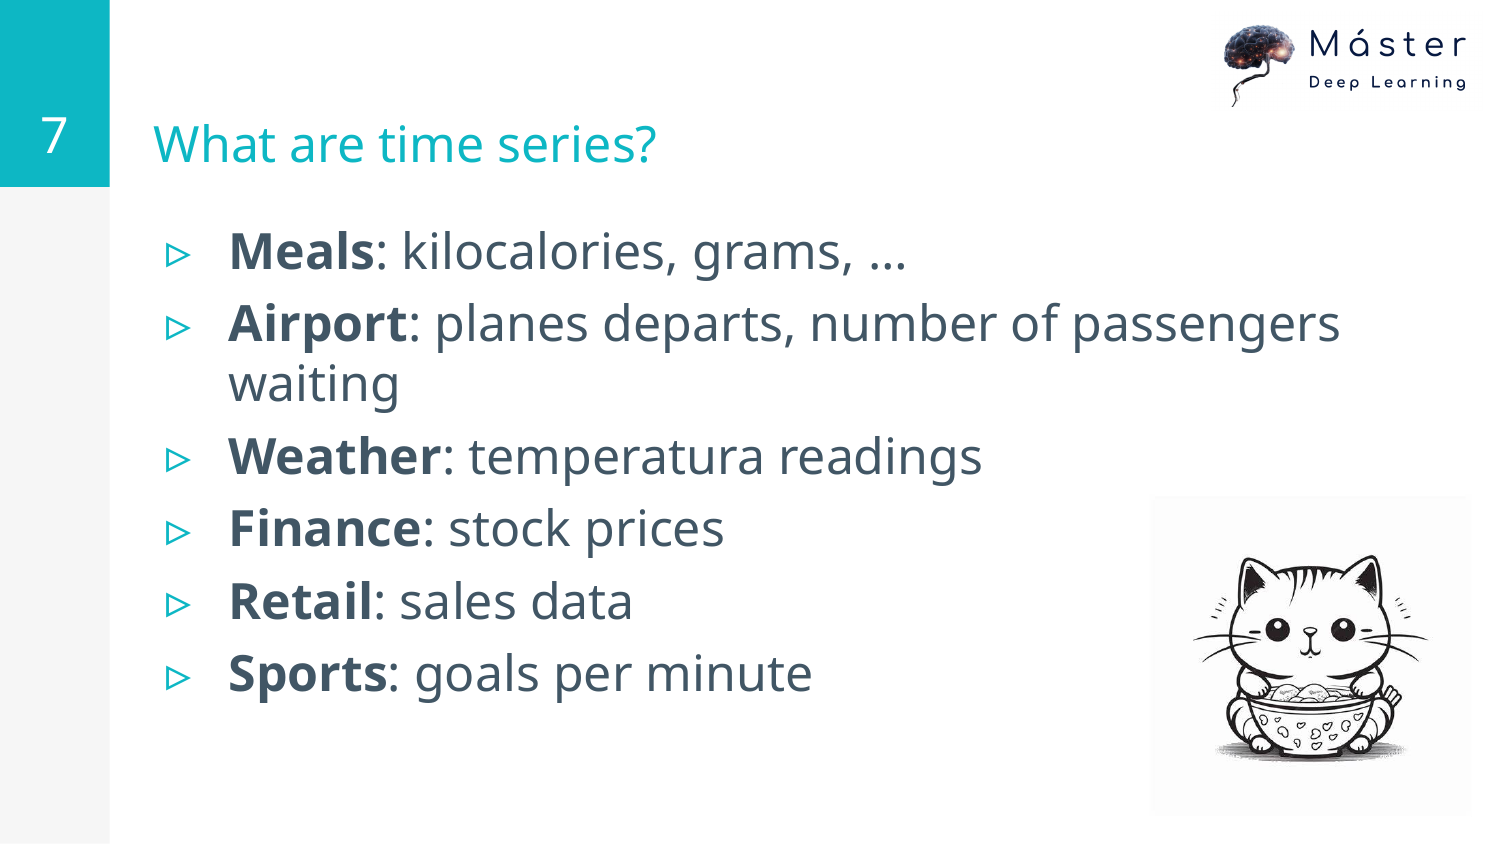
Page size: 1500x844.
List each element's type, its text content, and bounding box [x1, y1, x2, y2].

text_box Meals: kilocalories, grams, … Airport: planes departs, number of passengers waiting Weather: temperatura readings Finance: stock prices Retail: sales data Sports: goals per minute [138, 204, 1485, 760]
slide_number 7 [0, 0, 110, 187]
picture [1211, 11, 1483, 111]
title What are time series? [138, 0, 722, 188]
picture [1148, 494, 1472, 818]
